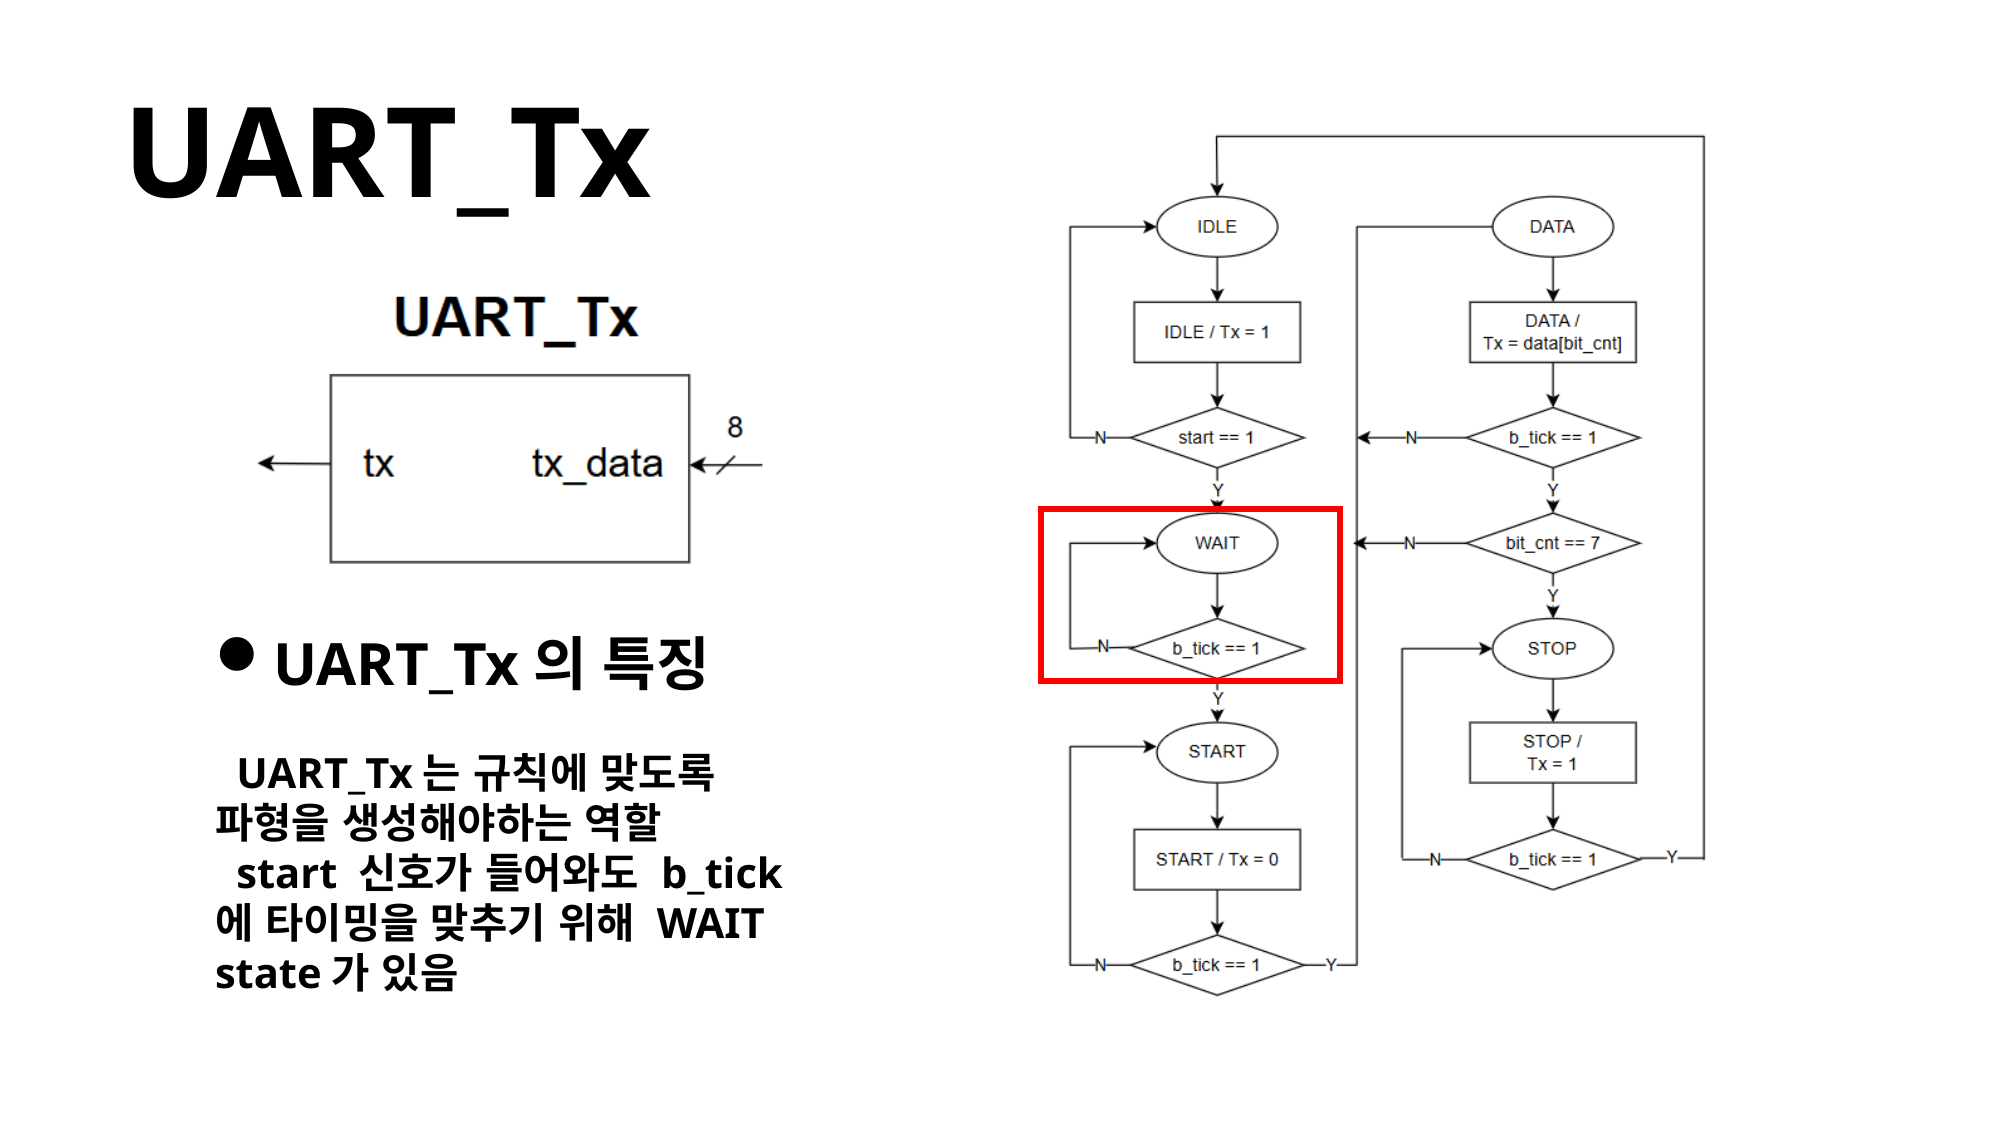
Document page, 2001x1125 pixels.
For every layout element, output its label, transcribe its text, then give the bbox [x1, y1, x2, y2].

text_box UART_Tx [108, 89, 1267, 232]
picture [1040, 105, 1714, 1001]
text_box UART_Tx의 특징 UART_Tx는 규칙에 맞도록 파형을 생성해야하는 역할 start 신호가 들어와도 b_tick에 타이밍을 맞추기 위해 WAIT state가 있음 [200, 619, 846, 1005]
picture [240, 283, 778, 578]
